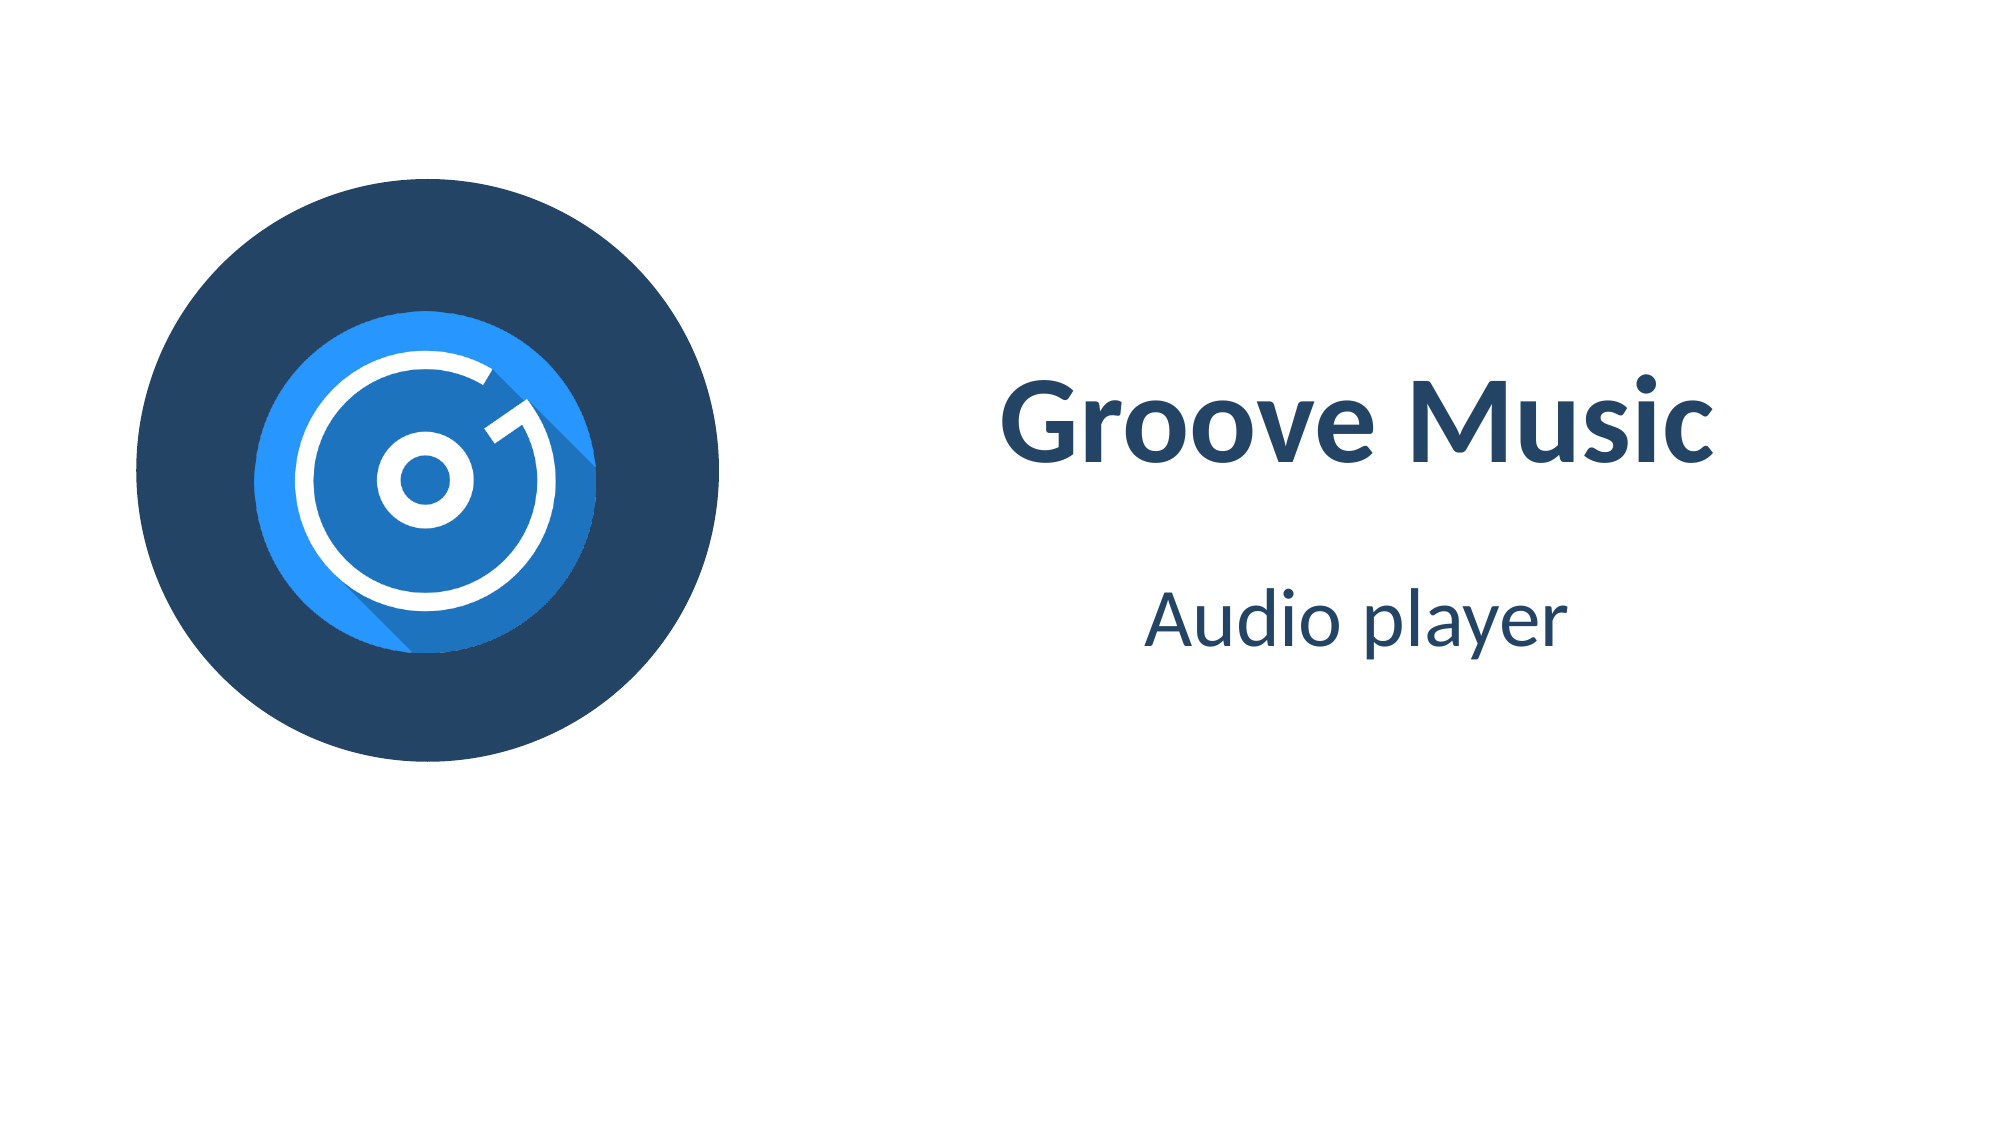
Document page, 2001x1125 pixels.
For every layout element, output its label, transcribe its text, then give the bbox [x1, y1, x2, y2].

subtitle Audio player [859, 547, 1855, 674]
picture [254, 311, 596, 653]
title Groove Music [859, 292, 1855, 533]
